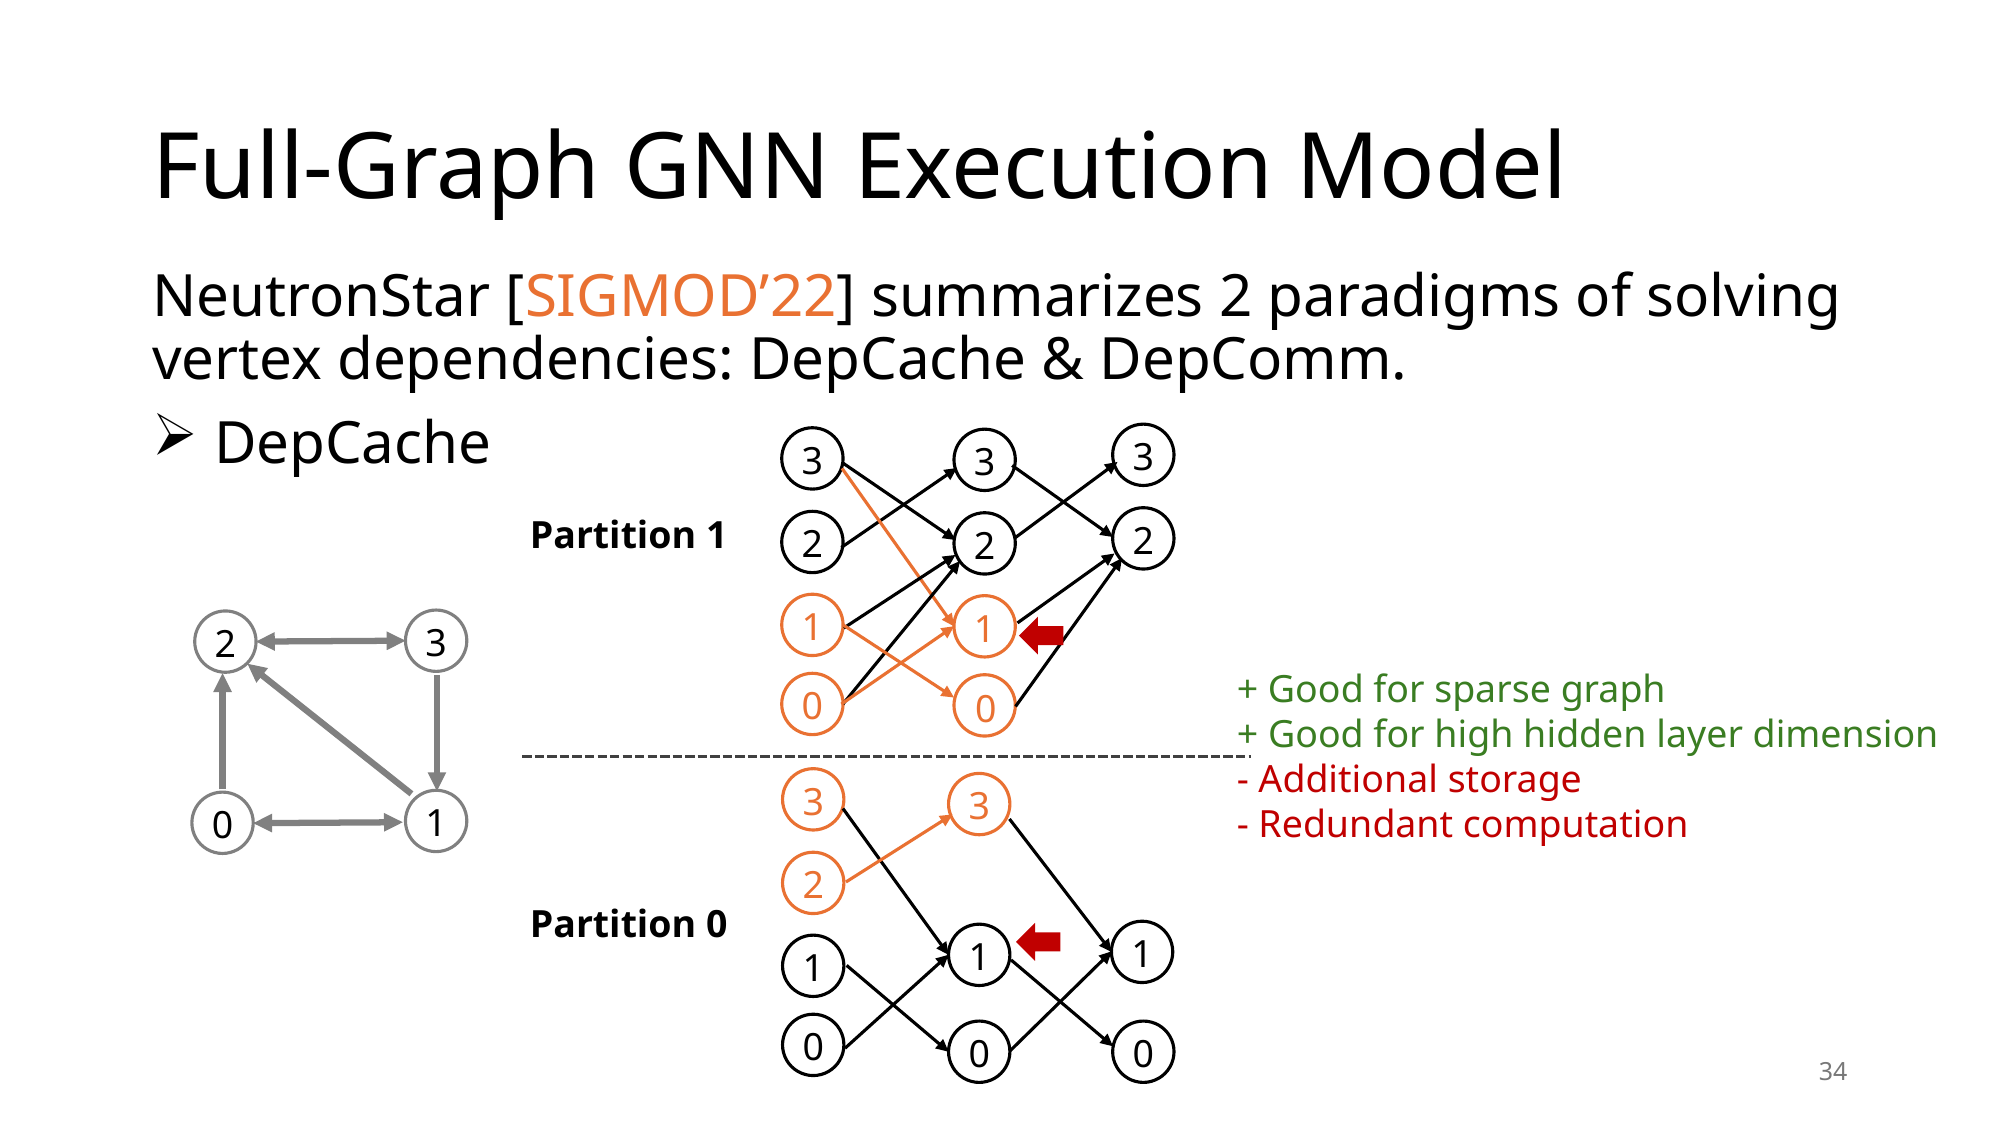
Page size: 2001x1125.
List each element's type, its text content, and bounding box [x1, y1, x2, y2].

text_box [404, 789, 468, 854]
text_box + Good for sparse graph + Good for high hidden layer dimension - Additional storage - Redundant computation [1222, 657, 1955, 853]
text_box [950, 923, 1009, 987]
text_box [782, 851, 842, 916]
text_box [842, 560, 961, 705]
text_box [781, 427, 844, 491]
text_box [1111, 539, 1117, 557]
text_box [781, 510, 841, 575]
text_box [782, 934, 844, 998]
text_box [948, 1020, 1011, 1084]
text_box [845, 814, 953, 883]
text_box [842, 807, 950, 956]
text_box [782, 1013, 845, 1077]
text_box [955, 512, 1016, 576]
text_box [1112, 1020, 1175, 1084]
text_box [246, 663, 412, 795]
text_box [1010, 959, 1114, 1047]
slide_number 34 [1412, 1042, 1863, 1103]
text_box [843, 554, 956, 560]
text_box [844, 954, 950, 1049]
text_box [1009, 950, 1113, 1052]
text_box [841, 467, 955, 625]
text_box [953, 674, 1016, 739]
title Full-Graph GNN Execution Model [137, 59, 1863, 258]
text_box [782, 768, 845, 832]
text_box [781, 672, 844, 737]
text_box 2 [1117, 509, 1169, 570]
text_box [1014, 557, 1123, 707]
text_box Partition 1 [515, 503, 743, 564]
text_box Partition 0 [515, 892, 743, 953]
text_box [840, 625, 955, 705]
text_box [961, 595, 1014, 659]
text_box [194, 610, 257, 674]
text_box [404, 609, 468, 673]
list NeutronStar [SIGMOD’22] summarizes 2 paradigms of solving vertex dependencies: DepCache & DepComm. DepCache [137, 258, 1863, 554]
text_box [1112, 920, 1174, 984]
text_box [1017, 552, 1115, 557]
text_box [191, 791, 254, 855]
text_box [846, 1049, 949, 1053]
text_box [1008, 818, 1112, 953]
text_box [1169, 518, 1176, 558]
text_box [781, 593, 841, 657]
text_box [1111, 436, 1117, 461]
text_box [842, 462, 956, 541]
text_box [1014, 461, 1118, 539]
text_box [948, 772, 1011, 837]
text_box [953, 428, 1016, 492]
text_box [1169, 435, 1176, 475]
text_box 3 [1117, 425, 1169, 486]
